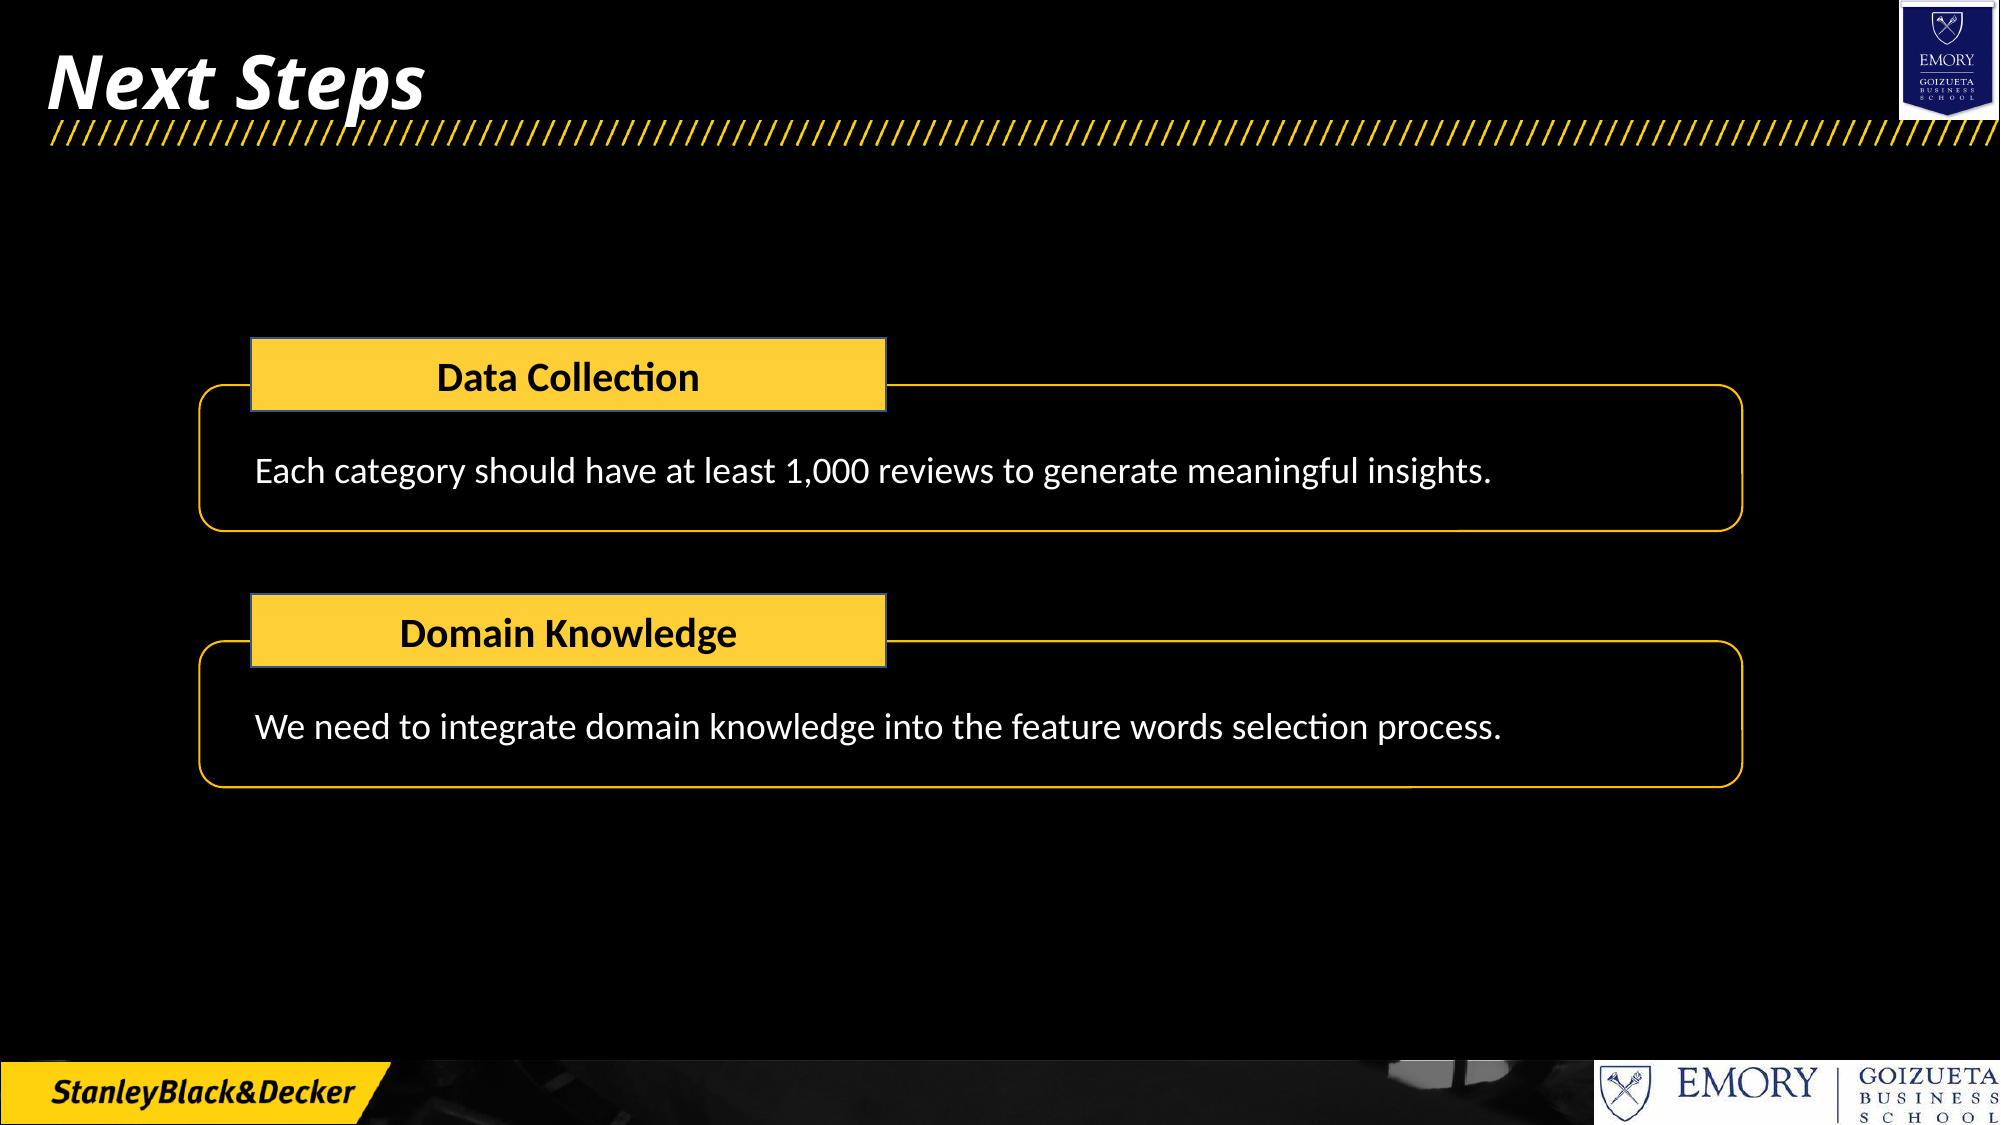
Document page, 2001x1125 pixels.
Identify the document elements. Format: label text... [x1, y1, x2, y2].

picture [1, 1062, 391, 1124]
picture [1594, 1060, 2001, 1125]
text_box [199, 337, 1801, 788]
picture [1757, 0, 2000, 146]
title Next Steps [31, 15, 1757, 155]
